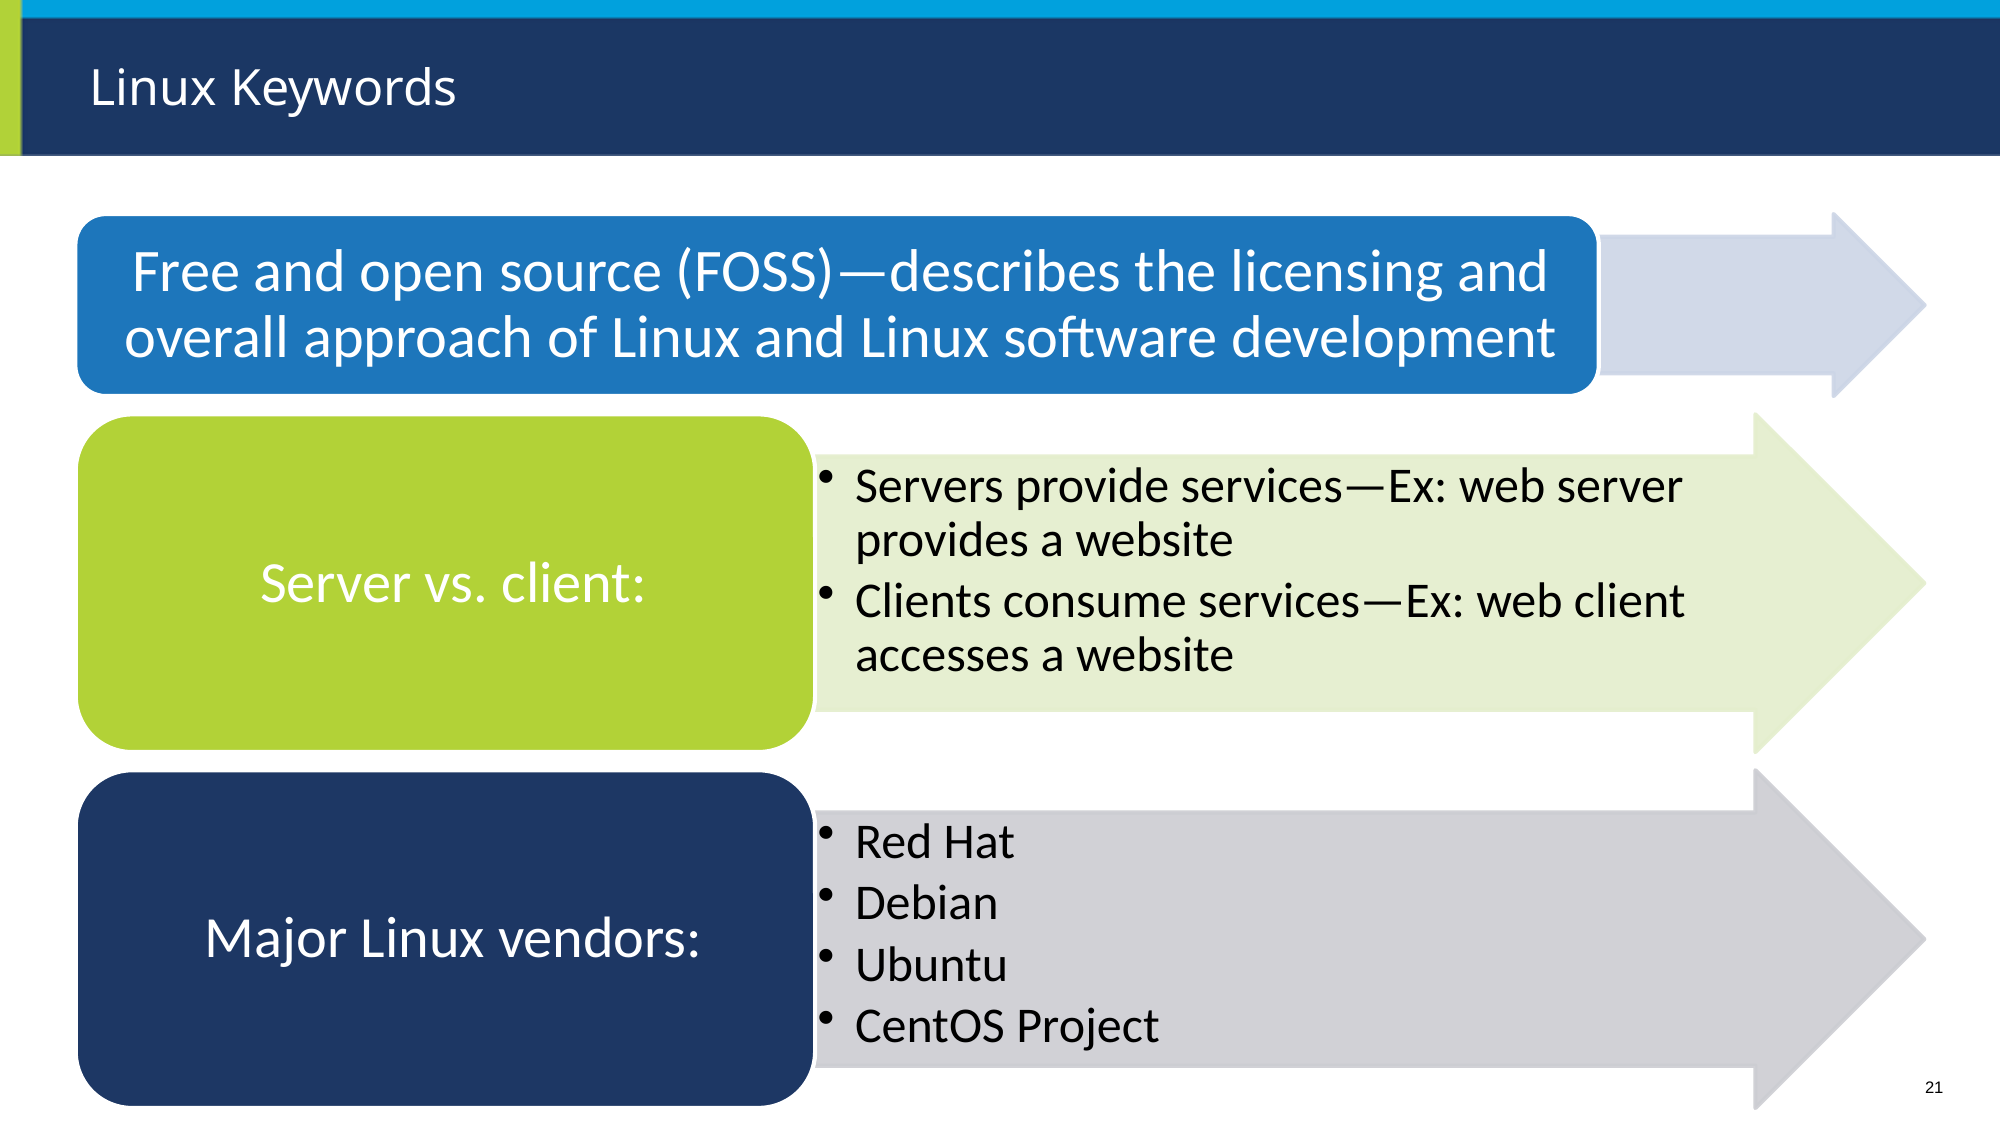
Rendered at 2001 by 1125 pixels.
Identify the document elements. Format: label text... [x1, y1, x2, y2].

picture [0, 0, 2000, 156]
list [74, 213, 1926, 1109]
title Linux Keywords [74, 16, 1800, 155]
slide_number 21 [1928, 1057, 1959, 1118]
